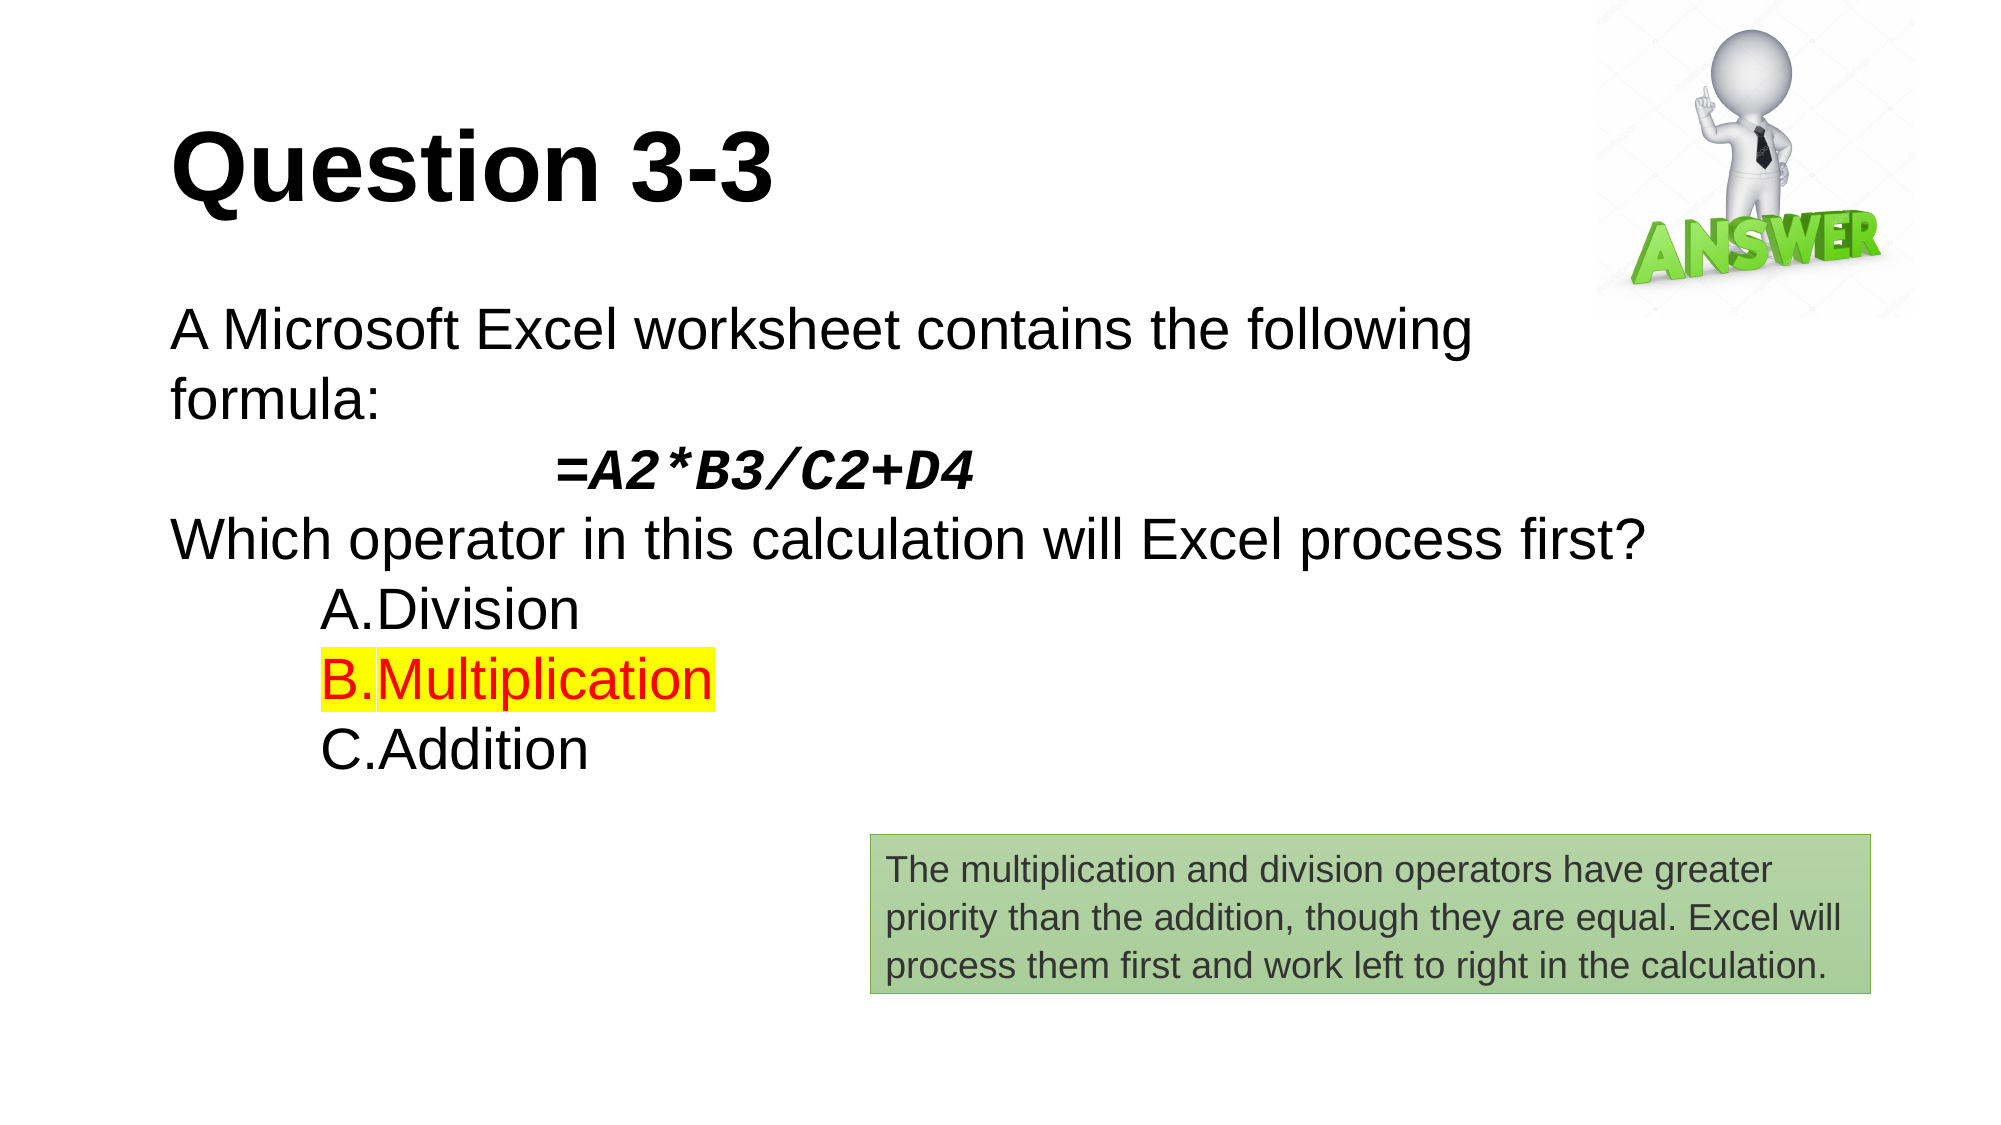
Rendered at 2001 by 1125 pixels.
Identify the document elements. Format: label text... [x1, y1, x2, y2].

picture [1596, 0, 1915, 318]
text_box Question 3-3 A Microsoft Excel worksheet contains the following formula: =A2*B3/C2+D4 Which operator in this calculation will Excel process first? Division Multiplication Addition [155, 85, 1693, 789]
text_box The multiplication and division operators have greater priority than the addition, though they are equal. Excel will process them first and work left to right in the calculation. [870, 834, 1871, 994]
